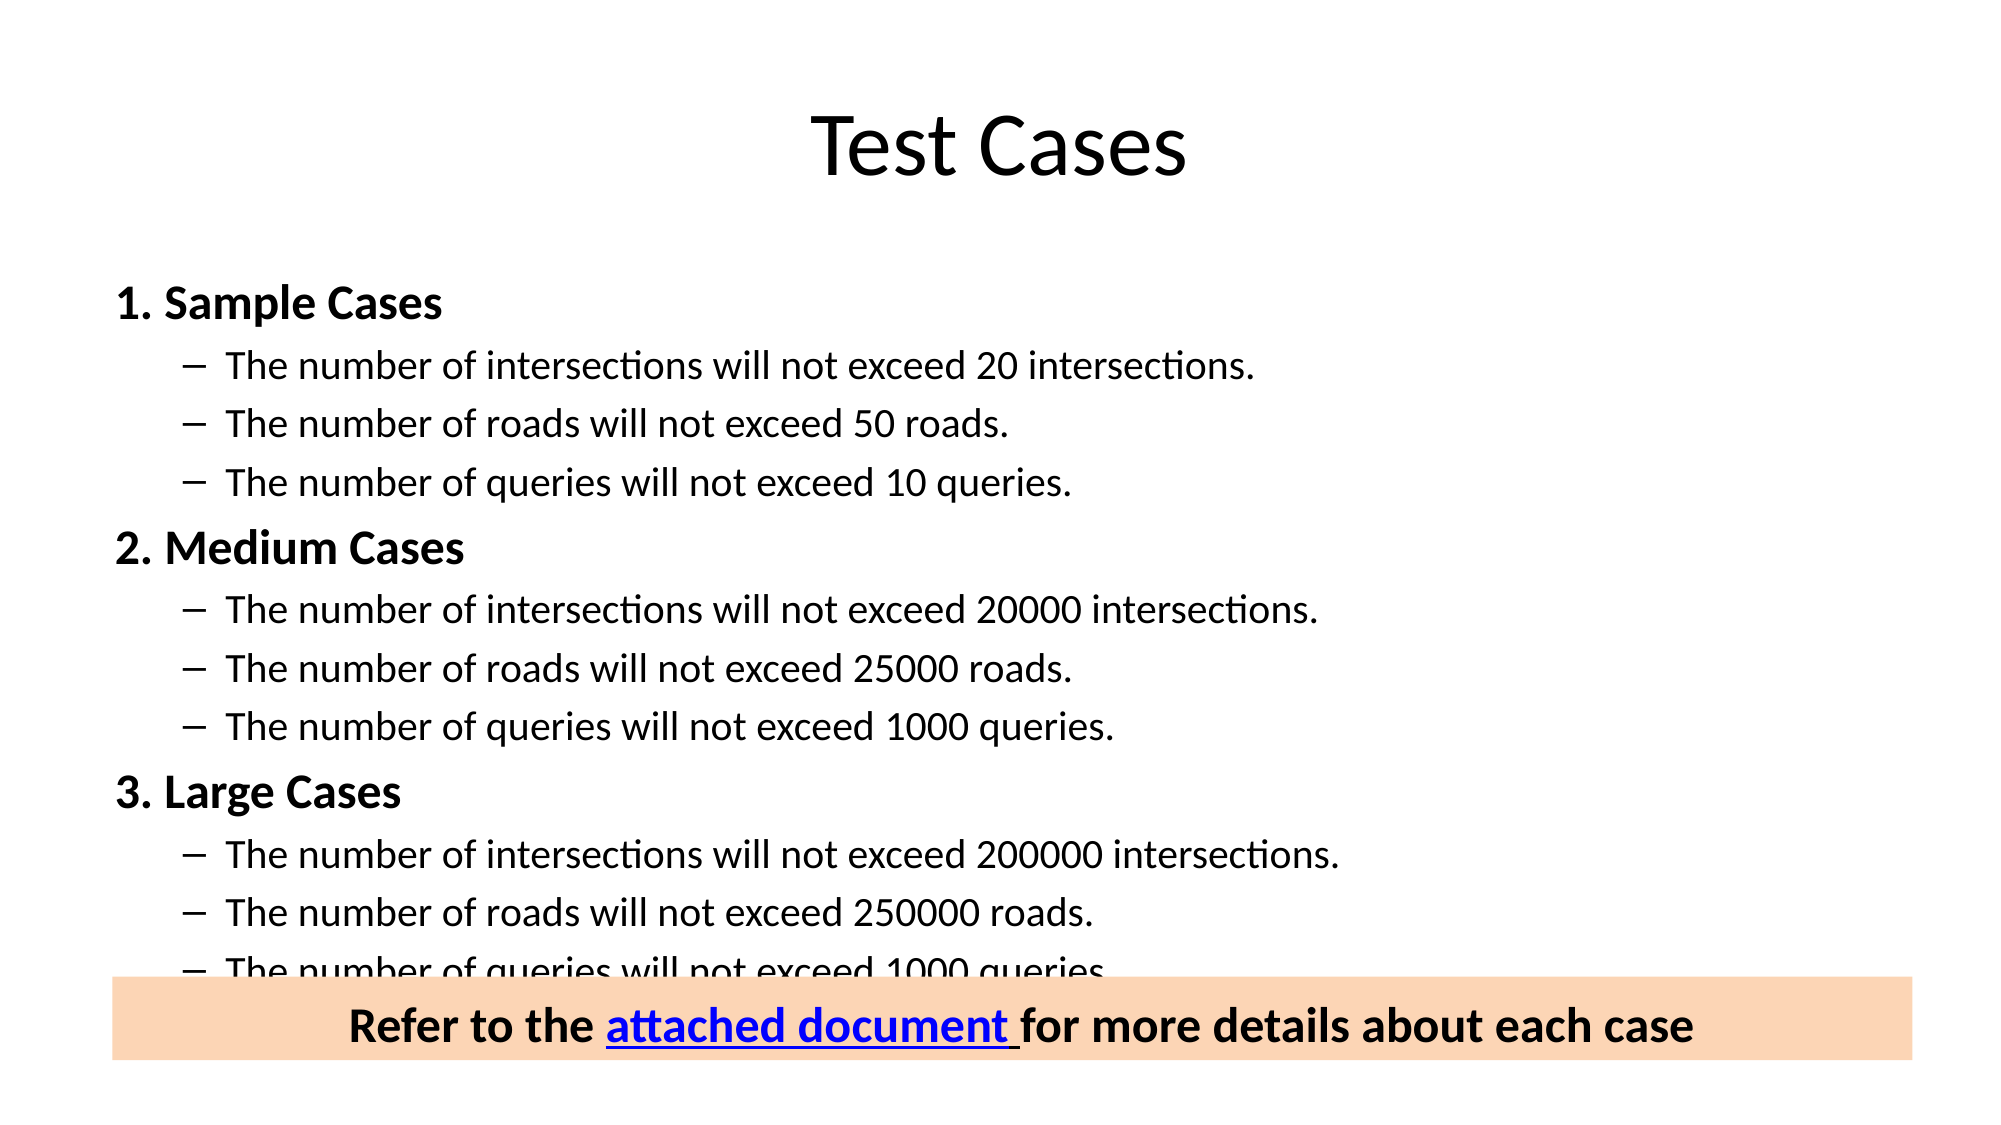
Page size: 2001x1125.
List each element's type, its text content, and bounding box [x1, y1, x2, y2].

list 1. Sample Cases The number of intersections will not exceed 20 intersections. The number of roads will not exceed 50 roads. The number of queries will not exceed 10 queries. 2. Medium Cases The number of intersections will not exceed 20000 intersections. The number of roads will not exceed 25000 roads. The number of queries will not exceed 1000 queries. 3. Large Cases The number of intersections will not exceed 200000 intersections. The number of roads will not exceed 250000 roads. The number of queries will not exceed 1000 queries. [99, 262, 1900, 1005]
text_box Refer to the attached document for more details about each case [112, 976, 1913, 1061]
title Test Cases [99, 45, 1900, 233]
